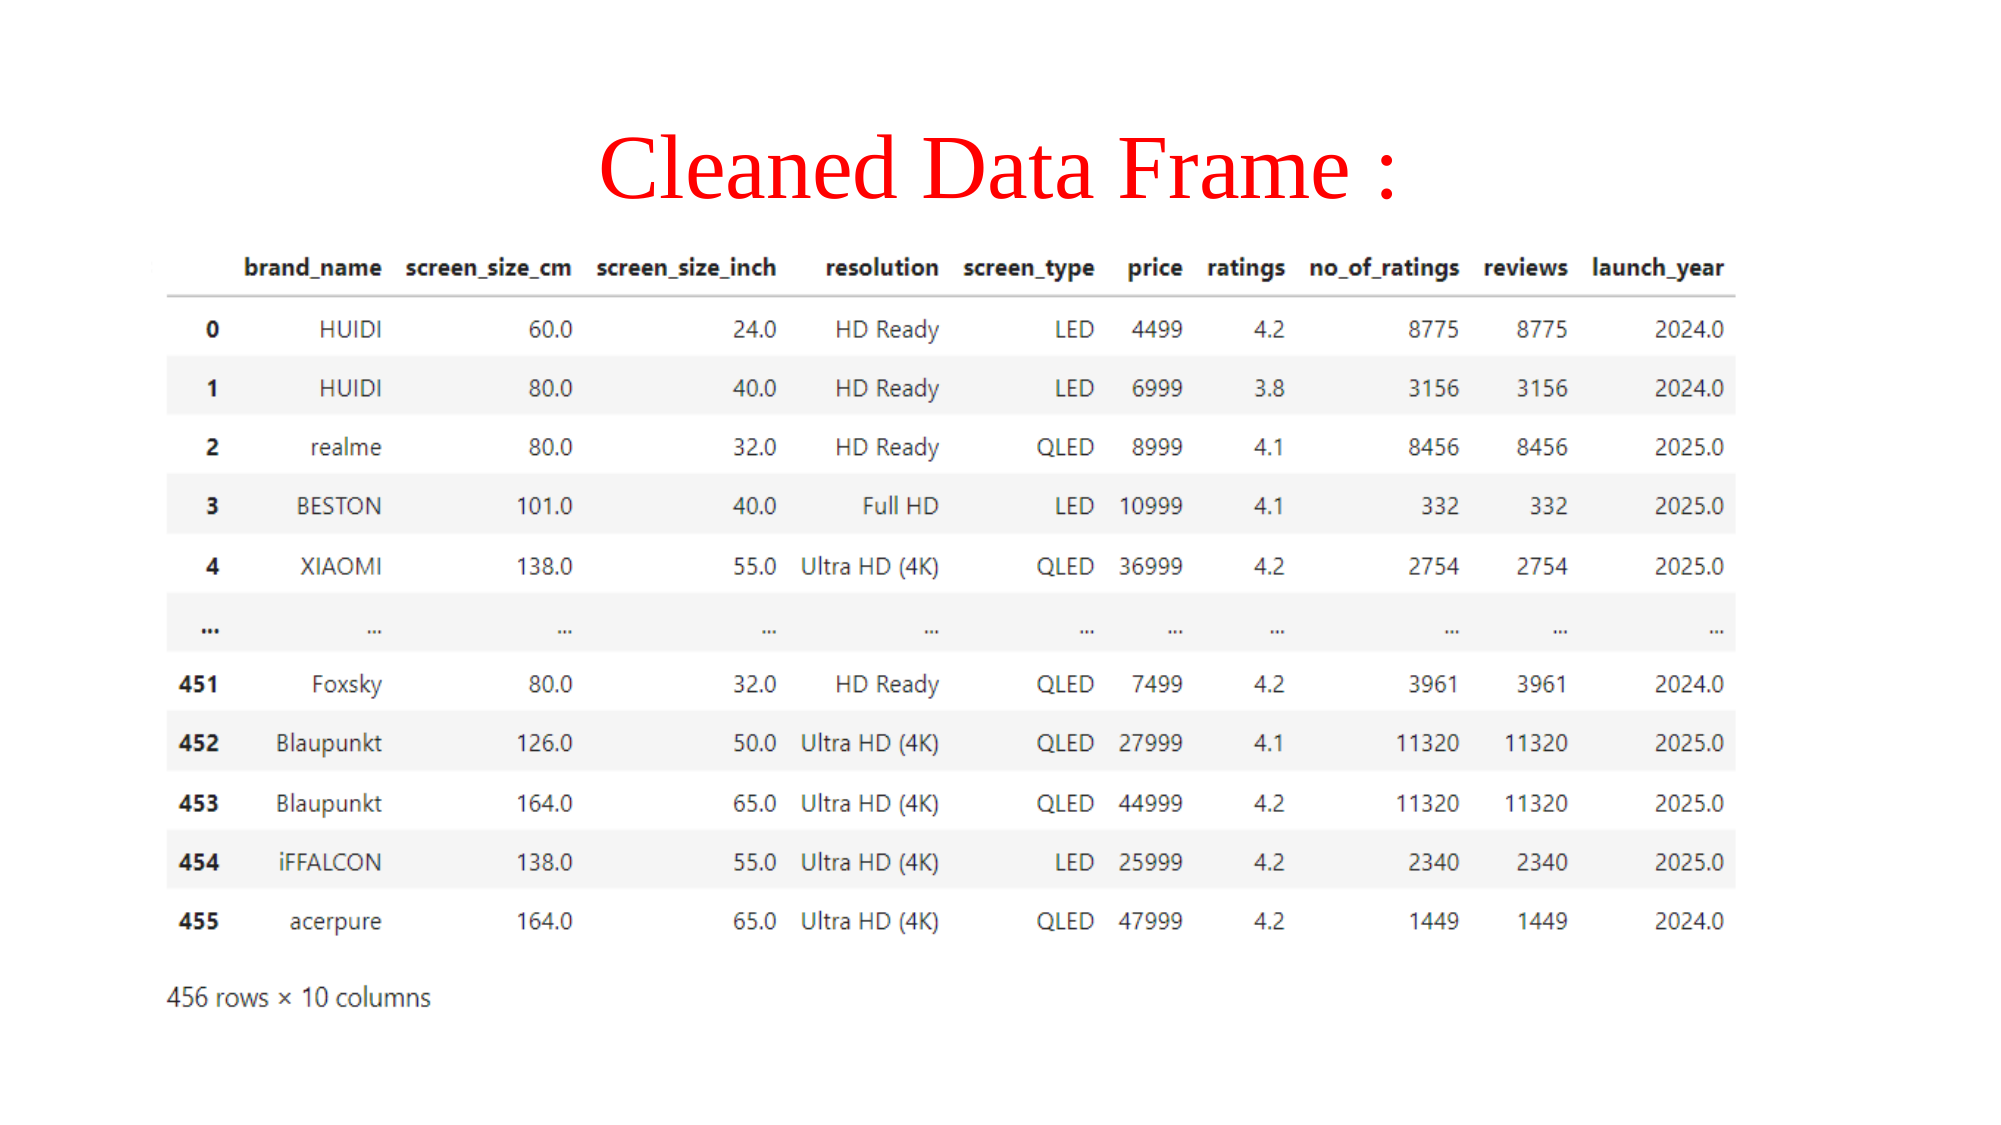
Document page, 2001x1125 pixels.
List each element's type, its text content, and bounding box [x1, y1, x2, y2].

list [151, 248, 1778, 1035]
title Cleaned Data Frame : [137, 59, 1863, 278]
